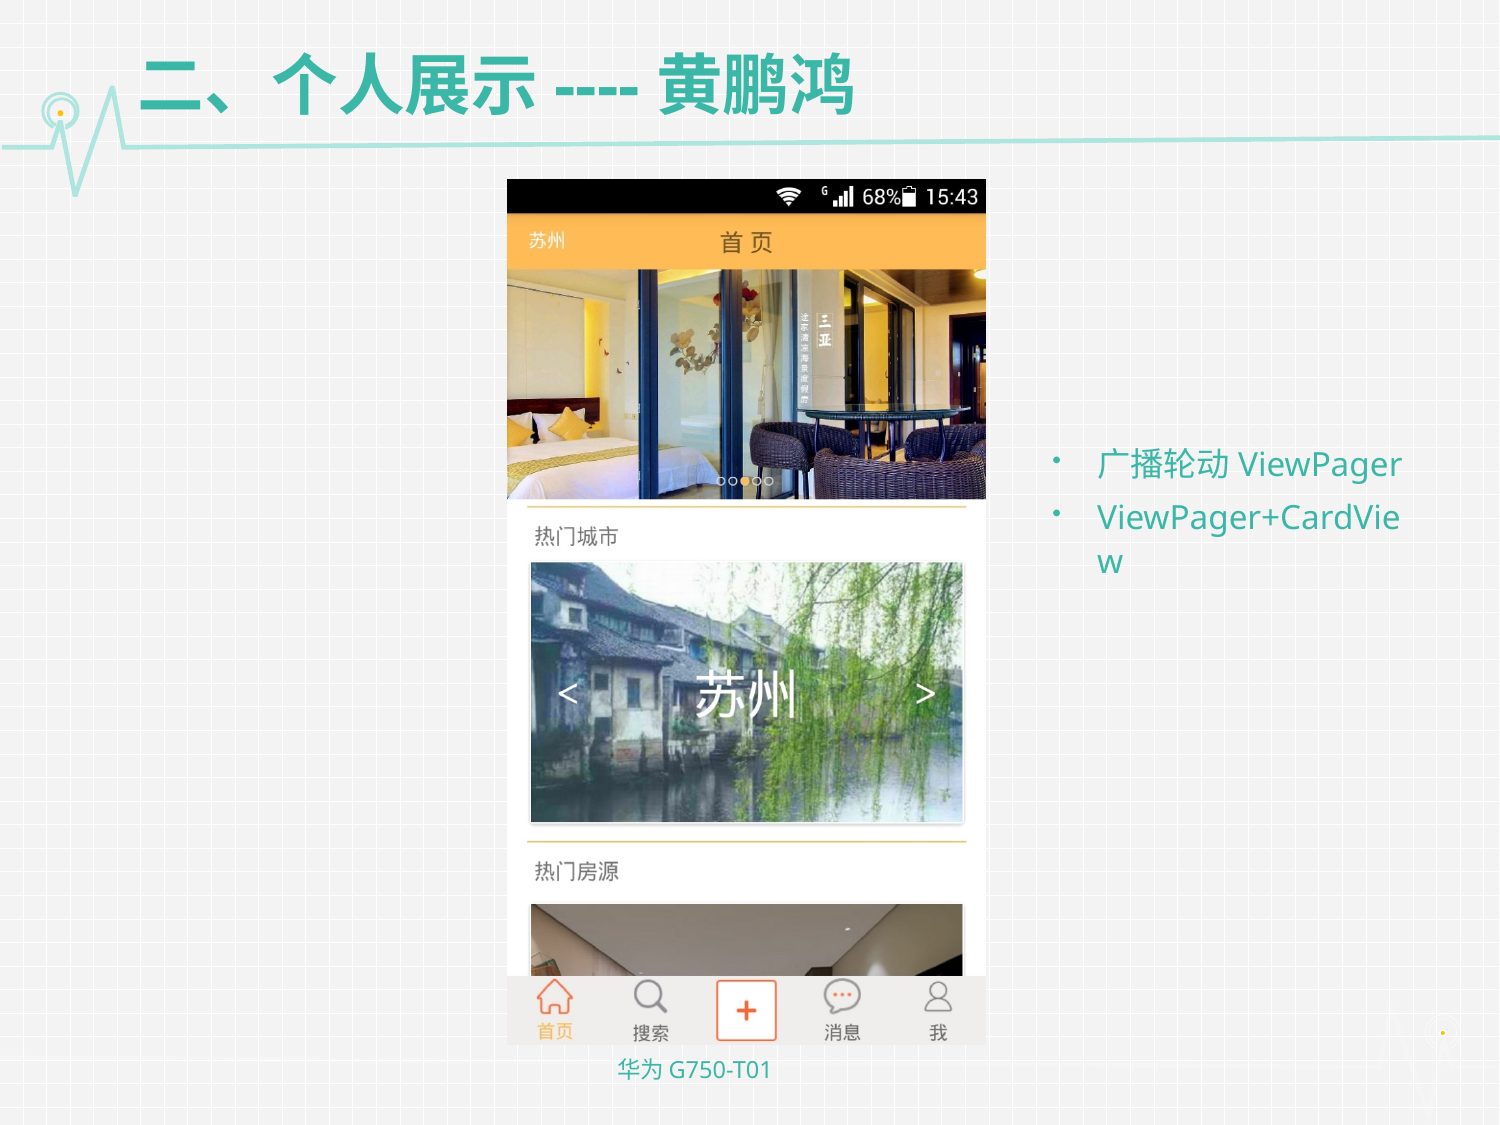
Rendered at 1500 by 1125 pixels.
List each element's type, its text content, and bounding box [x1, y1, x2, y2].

list 广播轮动ViewPager ViewPager+CardView [1038, 431, 1440, 632]
title 二、个人展示----黄鹏鸿 [122, 29, 986, 132]
picture [507, 179, 986, 1045]
text_box 华为G750-T01 [602, 1045, 799, 1111]
